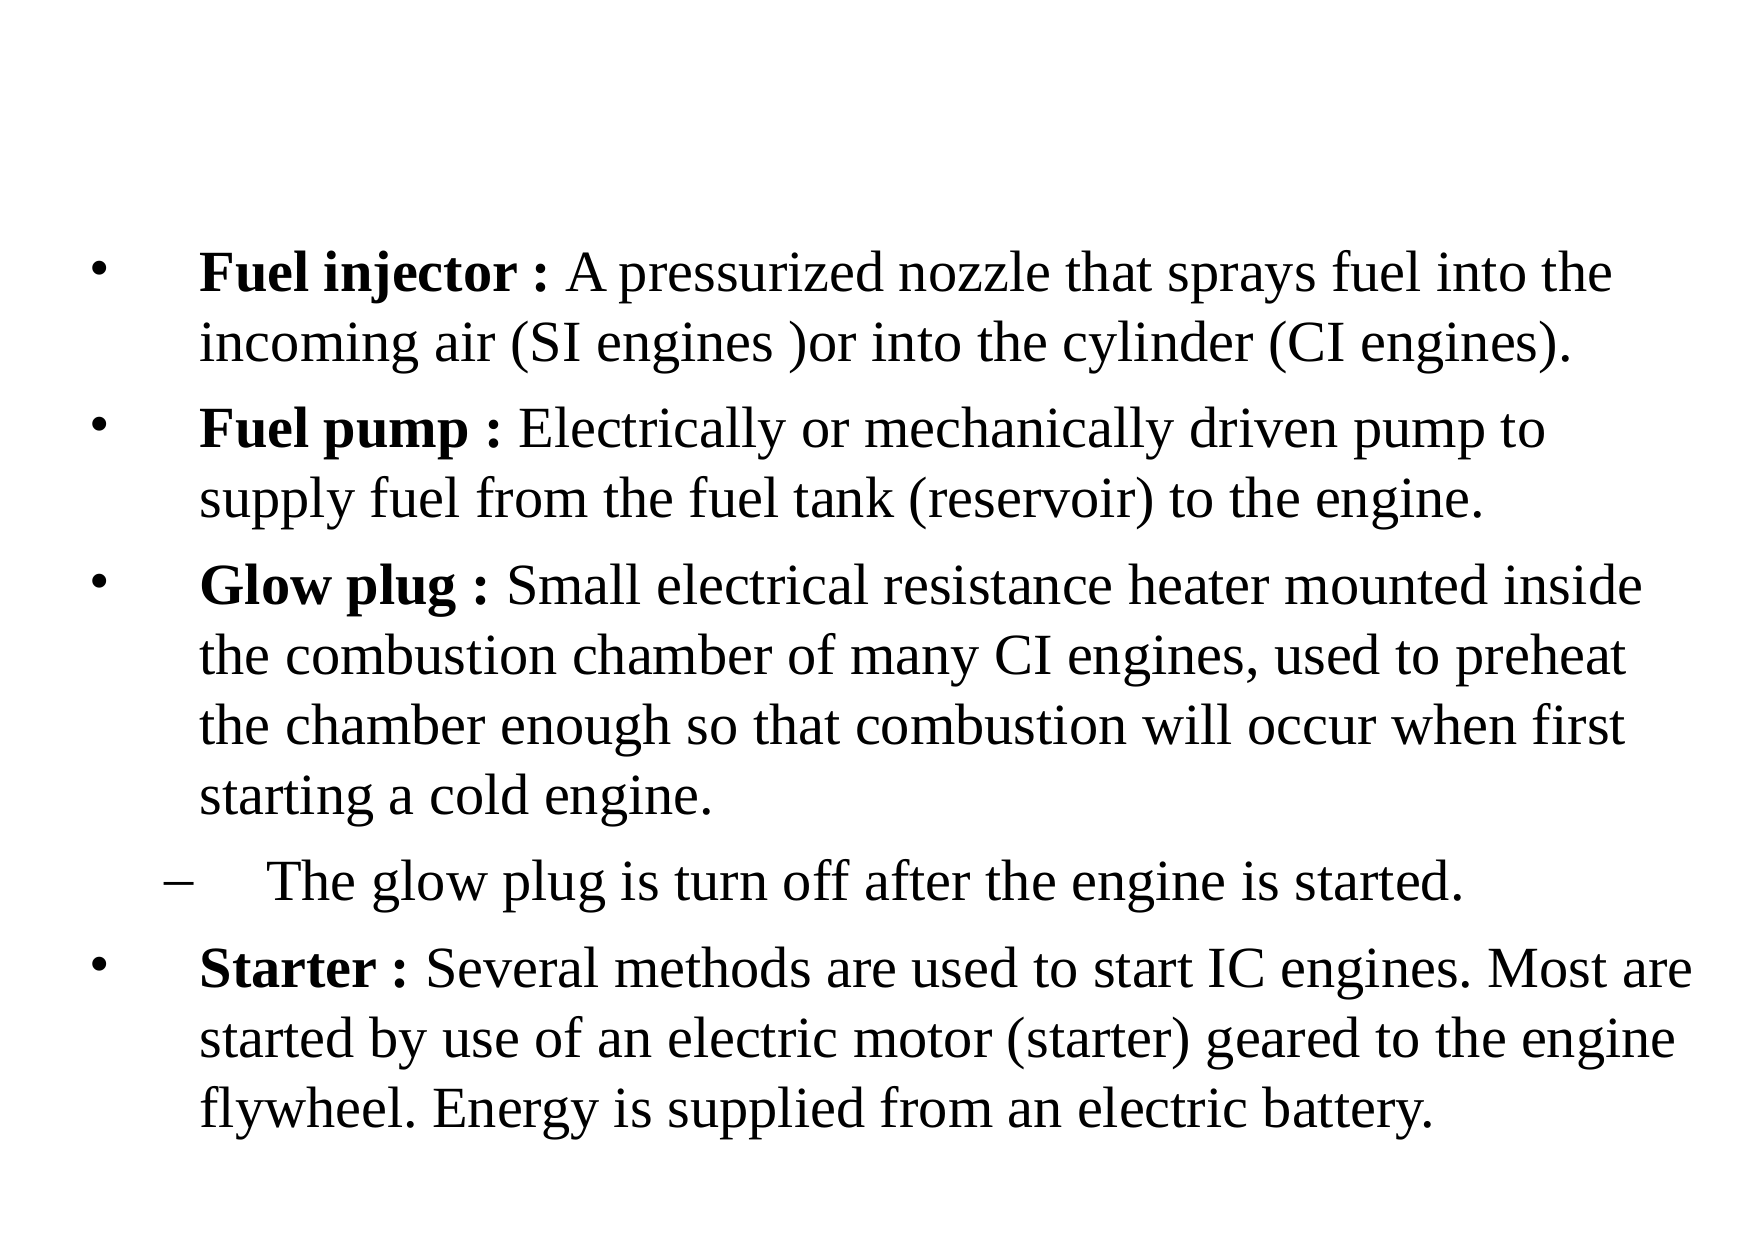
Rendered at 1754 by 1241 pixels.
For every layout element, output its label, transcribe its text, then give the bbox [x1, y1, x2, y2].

list Fuel injector : A pressurized nozzle that sprays fuel into the incoming air (SI engines )or into the cylinder (CI engines). Fuel pump : Electrically or mechanically driven pump to supply fuel from the fuel tank (reservoir) to the engine. Glow plug : Small electrical resistance heater mounted inside the combustion chamber of many CI engines, used to preheat the chamber enough so that combustion will occur when first starting a cold engine. The glow plug is turn off after the engine is started. Starter : Several methods are used to start IC engines. Most are started by use of an electric motor (starter) geared to the engine flywheel. Energy is supplied from an electric battery. [75, 225, 1725, 1147]
